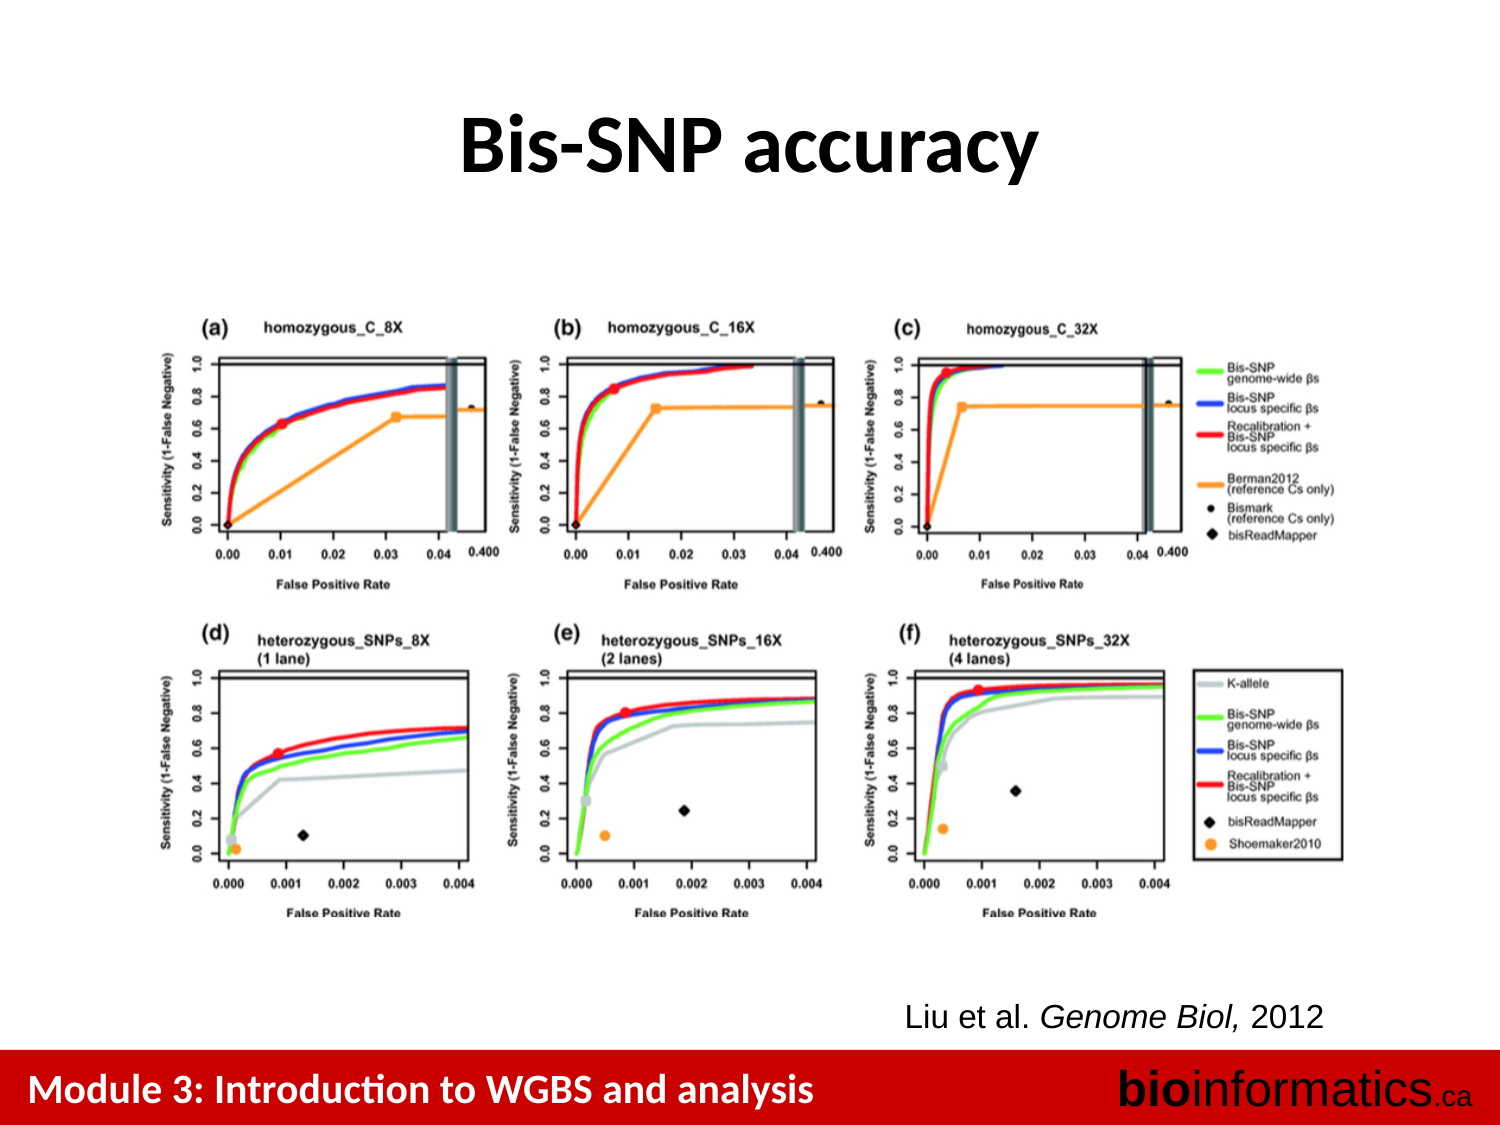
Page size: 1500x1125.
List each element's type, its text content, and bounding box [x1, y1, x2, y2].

picture [153, 308, 1353, 929]
title Bis-SNP accuracy [24, 45, 1475, 233]
text_box Liu et al. Genome Biol, 2012 [889, 987, 1349, 1043]
